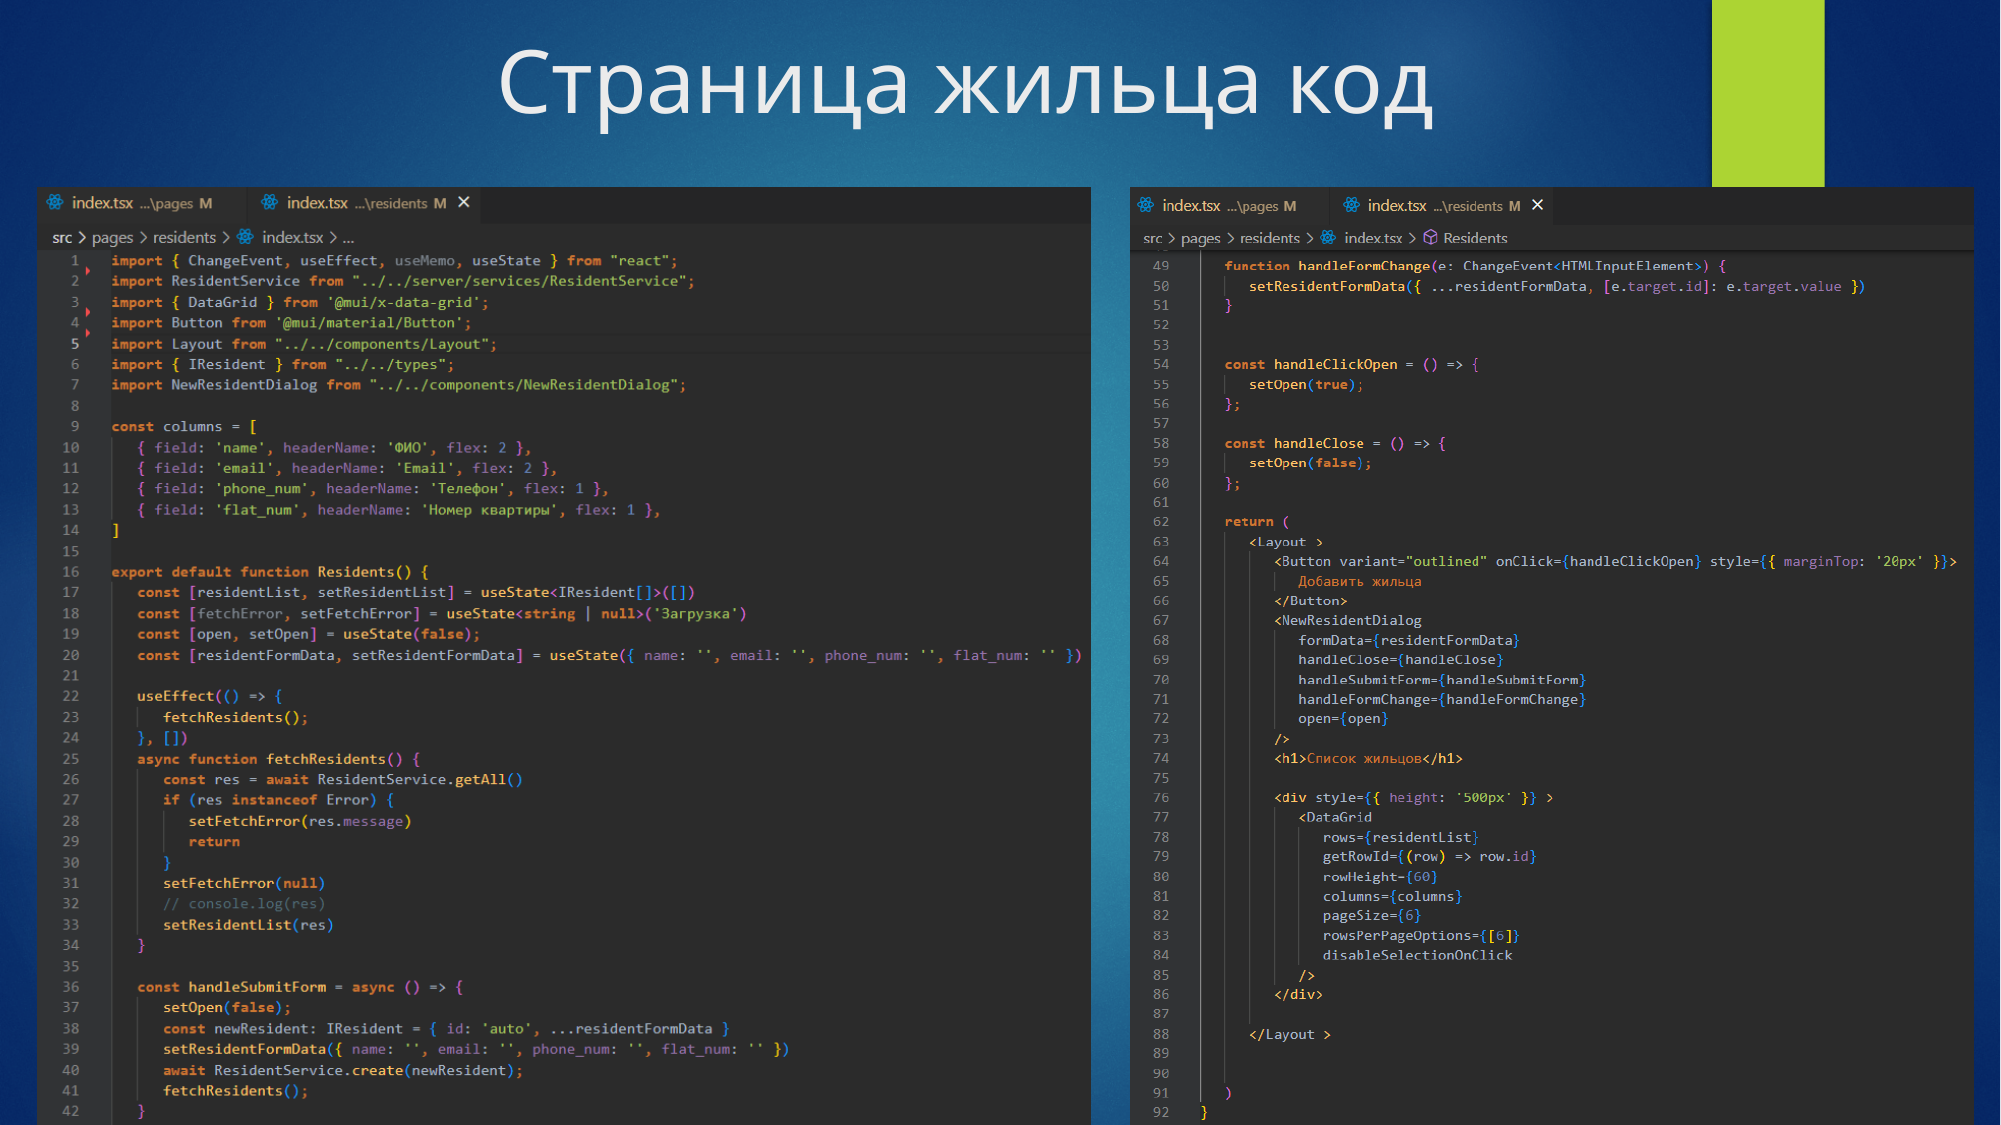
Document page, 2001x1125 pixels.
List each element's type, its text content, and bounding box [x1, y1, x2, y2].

picture [0, 0, 2001, 1125]
title Страница жильца код [480, 18, 1519, 249]
